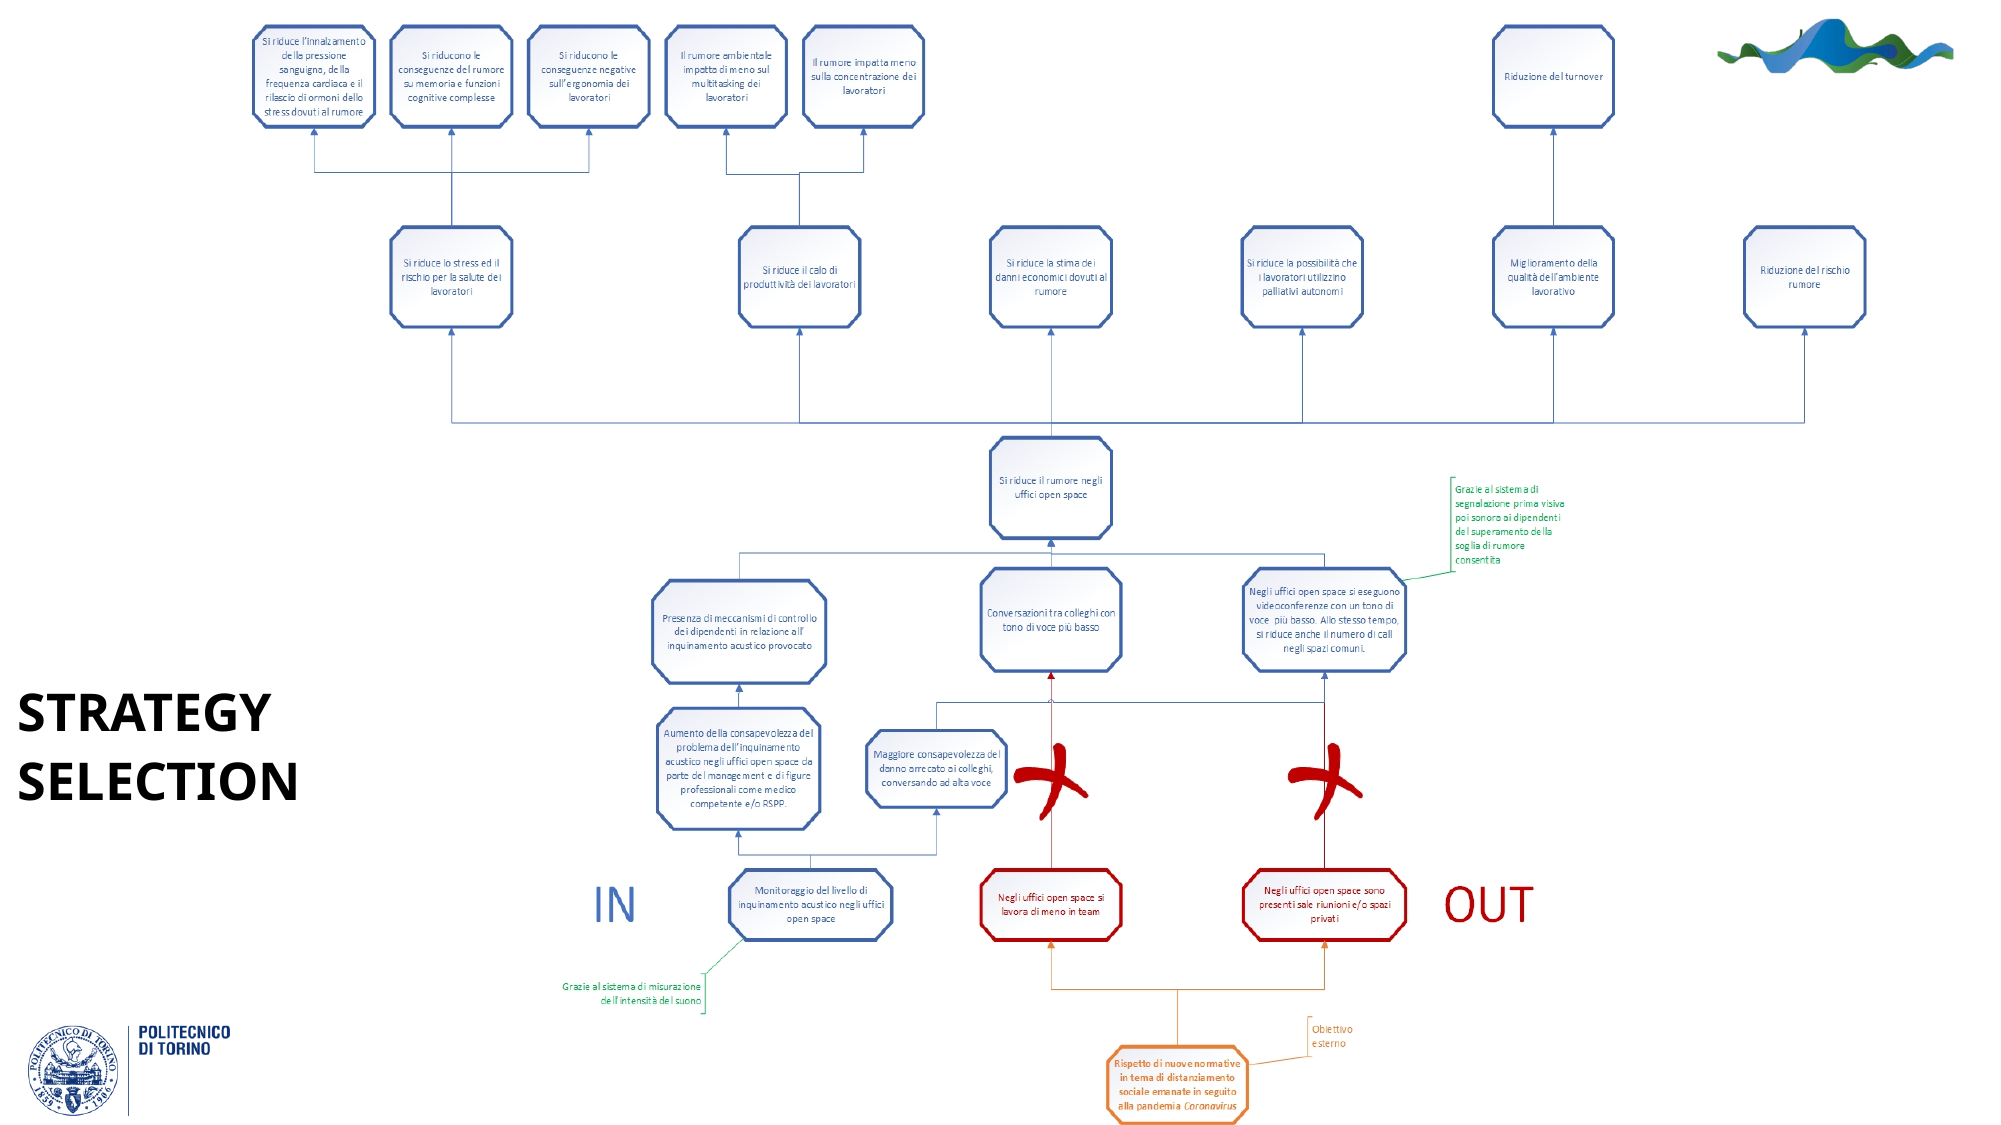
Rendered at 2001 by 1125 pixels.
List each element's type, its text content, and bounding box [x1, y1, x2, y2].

text_box STRATEGY SELECTION [2, 396, 251, 820]
picture [26, 12, 1983, 1125]
